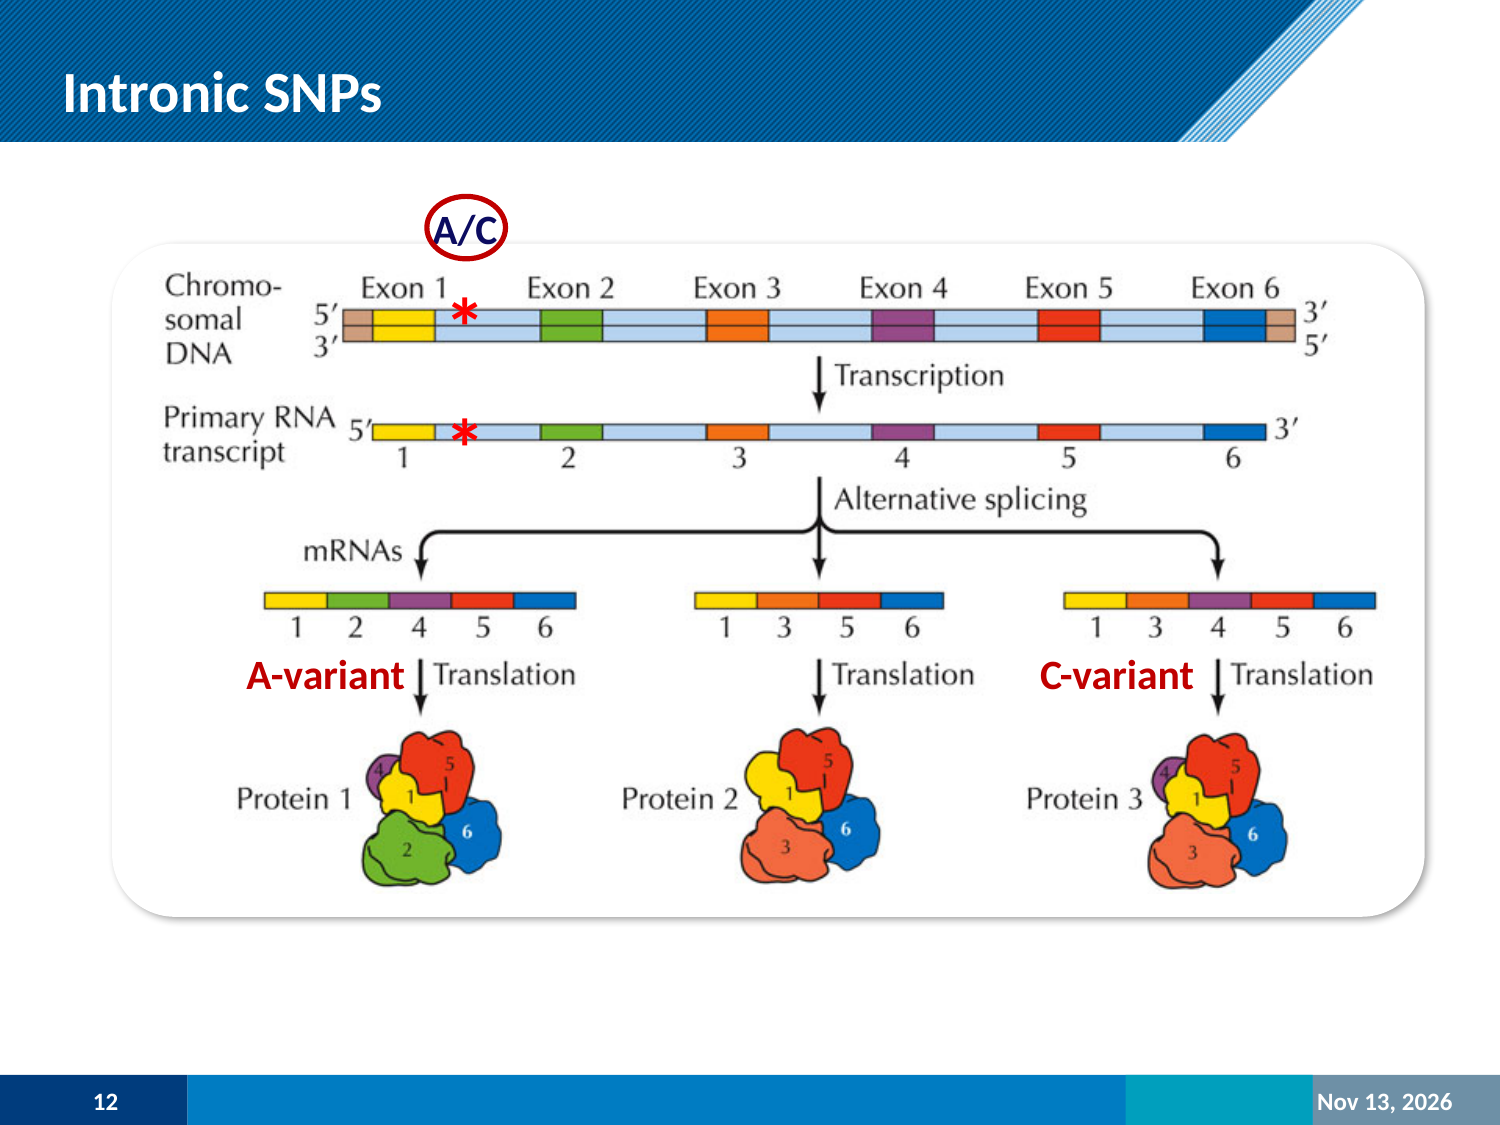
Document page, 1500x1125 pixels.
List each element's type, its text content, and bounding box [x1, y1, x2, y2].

text_box [426, 196, 506, 258]
text_box A/C [417, 195, 521, 258]
slide_number 23-Oct-20 [1041, 1074, 1454, 1125]
slide_number 12 [92, 1074, 182, 1125]
text_box [112, 243, 1425, 917]
picture [147, 259, 1398, 894]
text_box Intronic SNPs [62, 0, 1412, 138]
